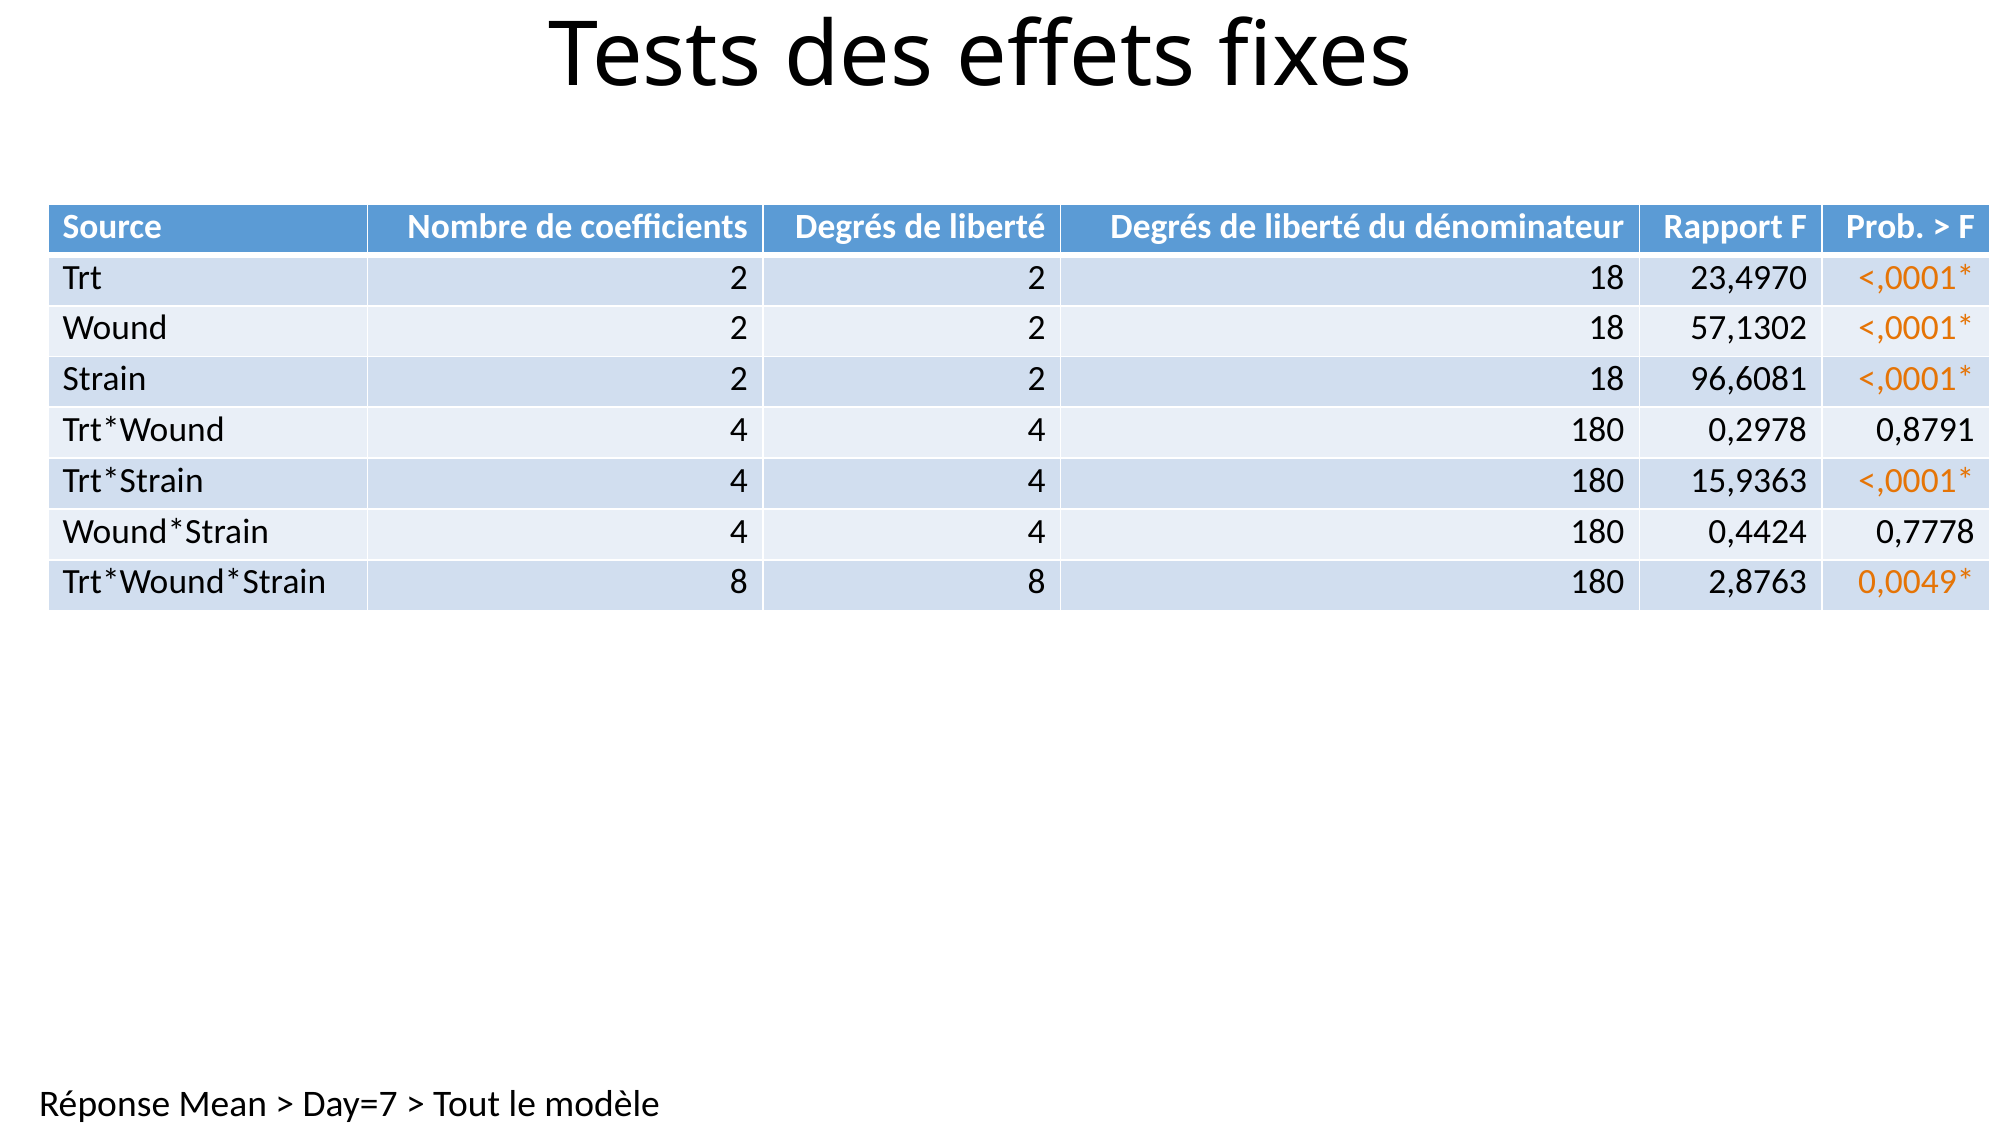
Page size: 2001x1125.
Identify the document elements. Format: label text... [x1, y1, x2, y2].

table_cell Wound [49, 307, 367, 356]
table_cell 180 [1061, 561, 1639, 610]
table_cell 96,6081 [1640, 357, 1821, 406]
table_cell 2 [368, 307, 762, 356]
table_cell 23,4970 [1640, 258, 1821, 305]
table_header Source [49, 205, 367, 252]
table_cell 18 [1061, 307, 1639, 356]
table_header Nombre de coefficients [368, 205, 762, 252]
table_cell 2 [368, 258, 762, 305]
table_cell 2 [764, 357, 1060, 406]
table_cell 8 [368, 561, 762, 610]
table_cell 180 [1061, 459, 1639, 508]
table_cell Wound*Strain [49, 510, 367, 559]
table_cell 0,7778 [1823, 510, 1989, 559]
table_cell 18 [1061, 357, 1639, 406]
table_cell 4 [764, 510, 1060, 559]
table_cell 0,4424 [1640, 510, 1821, 559]
table_cell Trt*Wound*Strain [49, 561, 367, 610]
table_cell 8 [764, 561, 1060, 610]
table_header Prob. > F [1823, 205, 1989, 252]
table_cell 0,8791 [1823, 408, 1989, 457]
table_cell Trt [49, 258, 367, 305]
table_cell 0,2978 [1640, 408, 1821, 457]
table_cell 180 [1061, 510, 1639, 559]
table_cell 4 [764, 408, 1060, 457]
table_header Rapport F [1640, 205, 1821, 252]
table_cell <,0001* [1823, 307, 1989, 356]
table_cell <,0001* [1823, 258, 1989, 305]
table_cell 18 [1061, 258, 1639, 305]
table_cell 2 [764, 258, 1060, 305]
table_header Degrés de liberté [764, 205, 1060, 252]
table_cell 0,0049* [1823, 561, 1989, 610]
table_cell 2 [764, 307, 1060, 356]
table_cell 2,8763 [1640, 561, 1821, 610]
table_cell Trt*Strain [49, 459, 367, 508]
table_cell Strain [49, 357, 367, 406]
table_cell <,0001* [1823, 459, 1989, 508]
table_cell 180 [1061, 408, 1639, 457]
table_cell <,0001* [1823, 357, 1989, 406]
table_cell 57,1302 [1640, 307, 1821, 356]
table_cell Trt*Wound [49, 408, 367, 457]
table_cell 4 [764, 459, 1060, 508]
table_cell 4 [368, 408, 762, 457]
table_cell 15,9363 [1640, 459, 1821, 508]
text_box Réponse Mean > Day=7 > Tout le modèle [39, 1079, 661, 1125]
table_header Degrés de liberté du dénominateur [1061, 205, 1639, 252]
title Tests des effets fixes [0, 0, 1963, 113]
table_cell 4 [368, 510, 762, 559]
table_cell 2 [368, 357, 762, 406]
table_cell 4 [368, 459, 762, 508]
